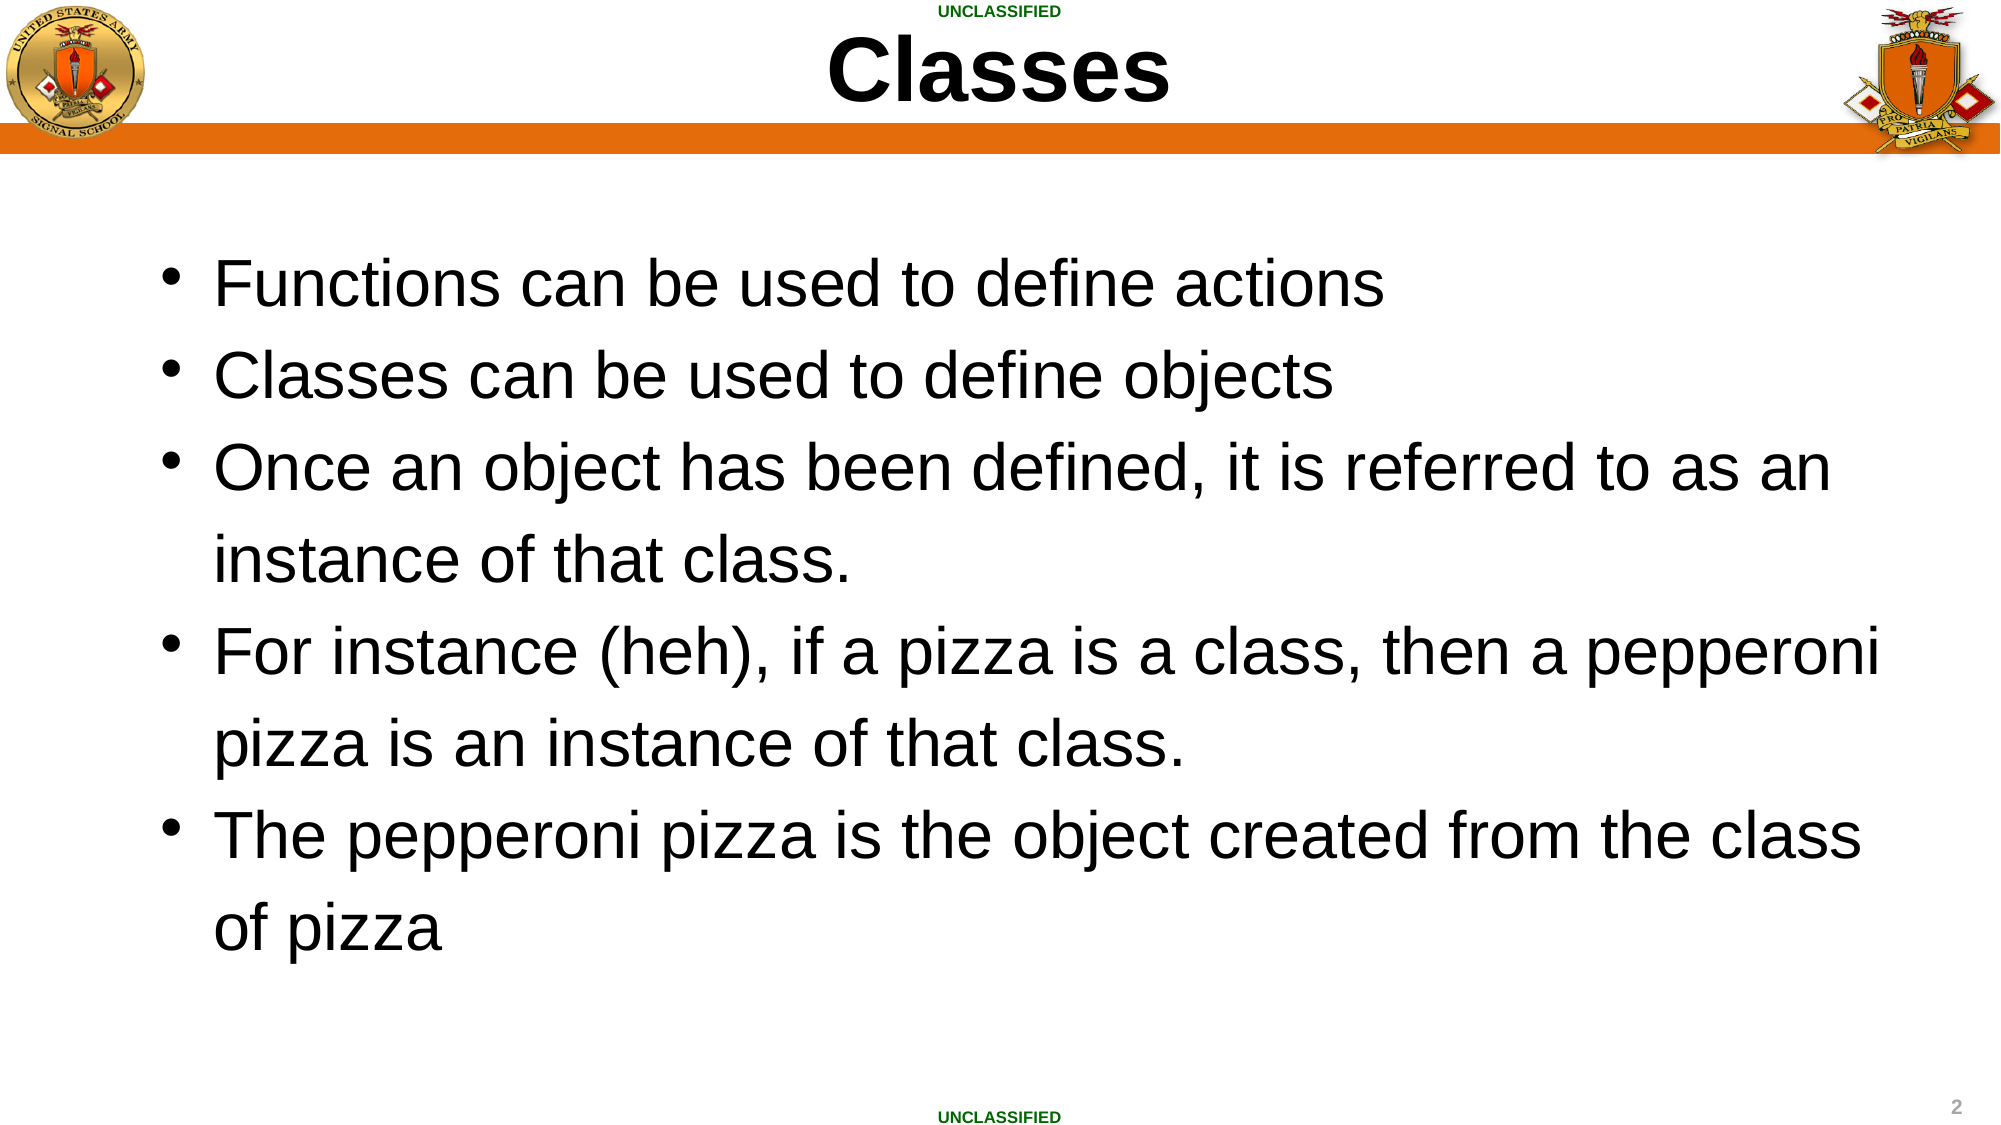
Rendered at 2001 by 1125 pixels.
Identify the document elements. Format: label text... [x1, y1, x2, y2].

text_box Functions can be used to define actions Classes can be used to define objects Once an object has been defined, it is referred to as an instance of that class. For instance (heh), if a pizza is a class, then a pepperoni pizza is an instance of that class. The pepperoni pizza is the object created from the class of pizza [142, 223, 1900, 874]
picture [1805, 0, 2001, 169]
text_box Classes [99, 0, 1900, 162]
picture [0, 0, 99, 144]
